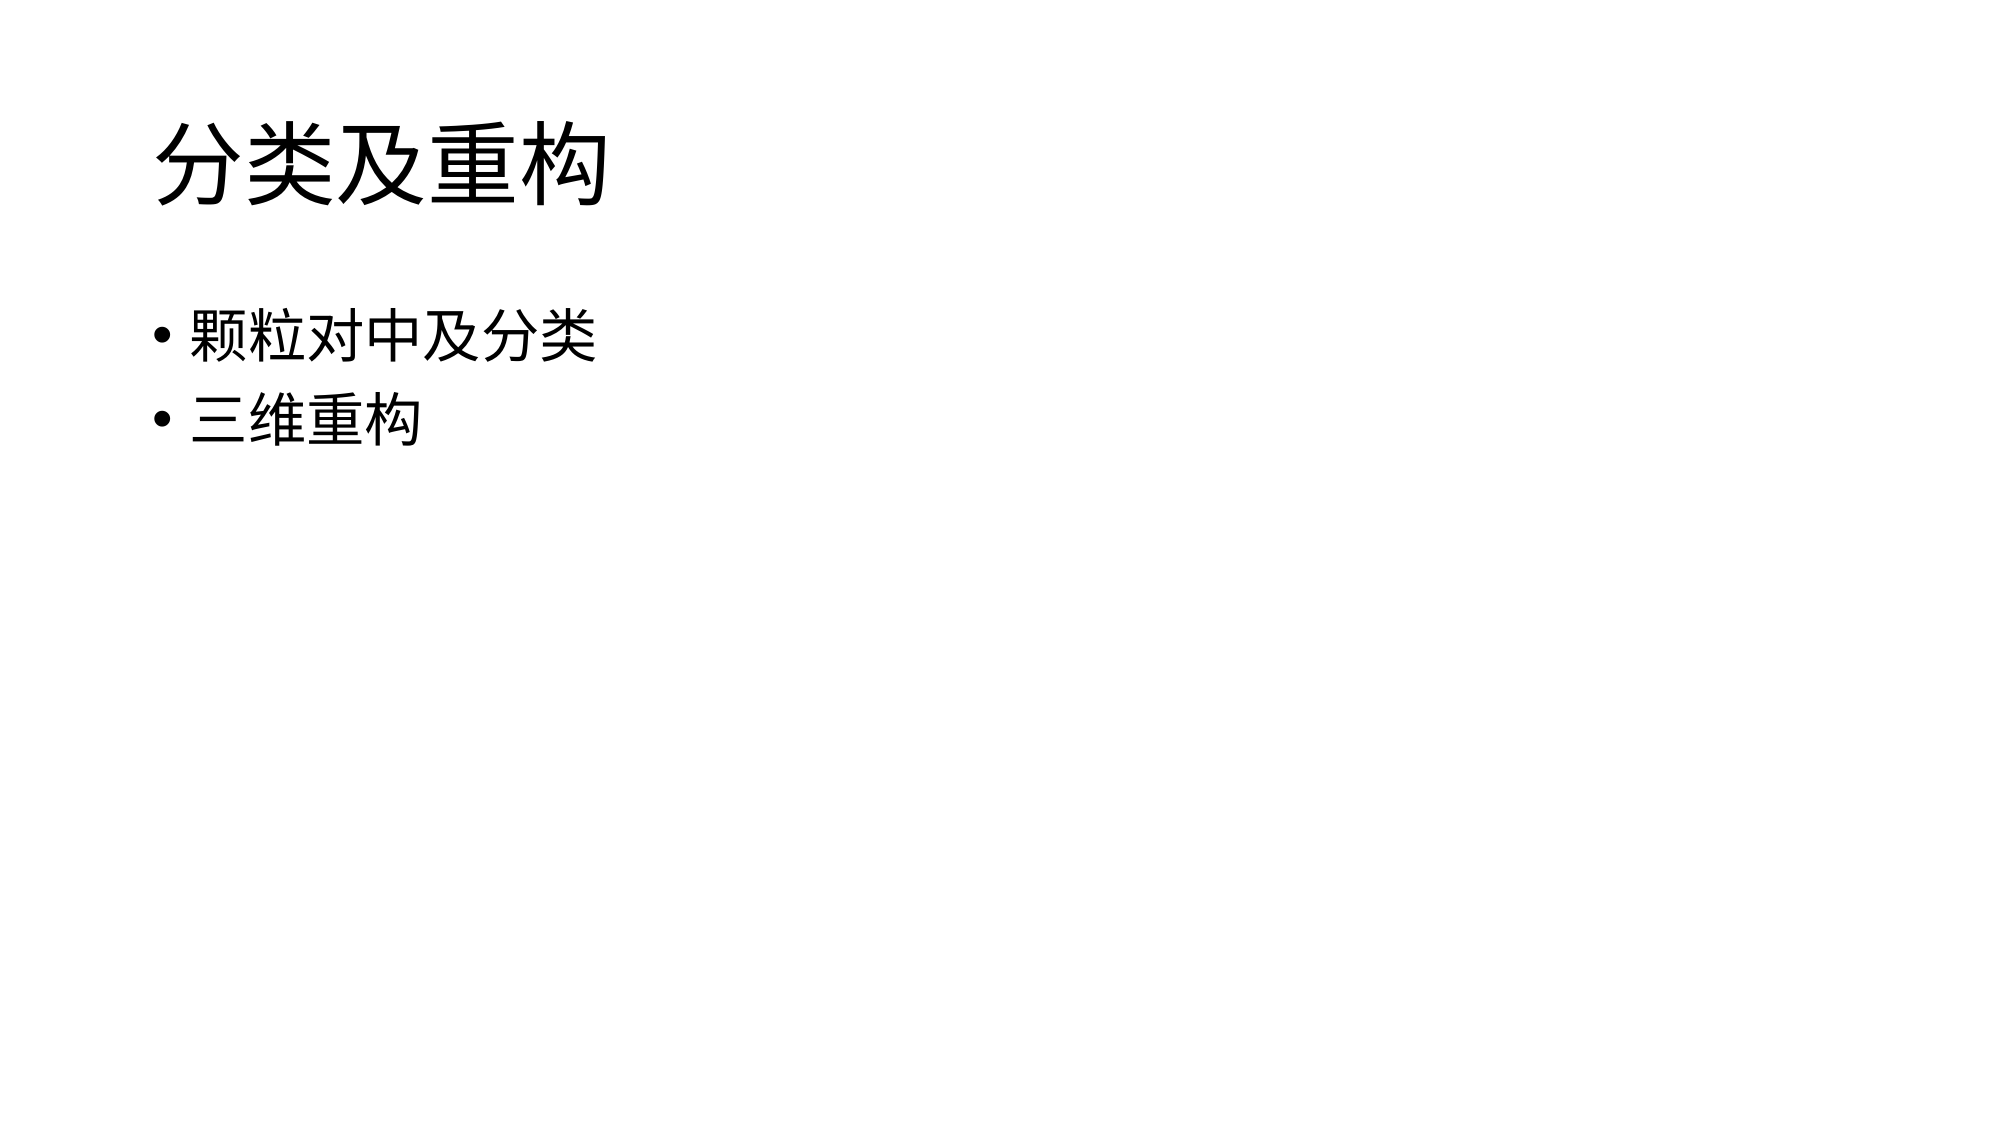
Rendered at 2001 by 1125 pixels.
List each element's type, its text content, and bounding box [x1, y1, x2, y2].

list 颗粒对中及分类 三维重构 [137, 299, 1863, 1014]
title 分类及重构 [137, 59, 1863, 278]
